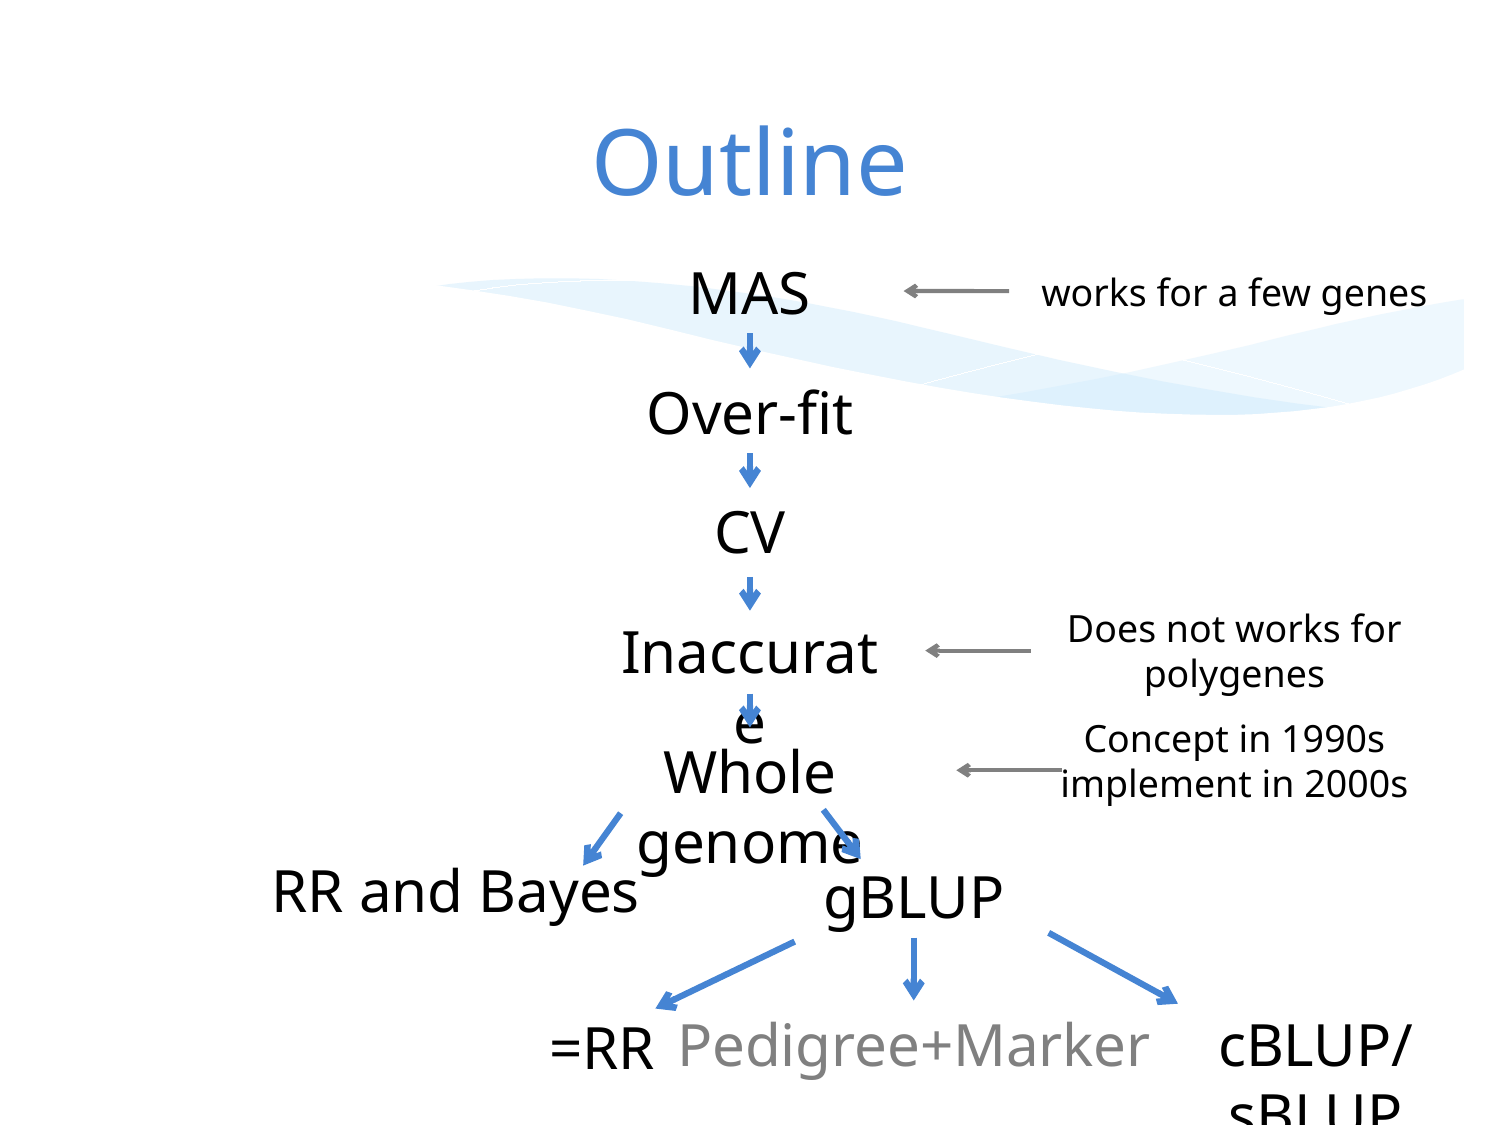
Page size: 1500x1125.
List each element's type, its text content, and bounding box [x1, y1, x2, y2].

text_box Pedigree+Marker [659, 1000, 1131, 1086]
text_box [655, 941, 795, 1009]
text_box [582, 812, 621, 866]
text_box gBLUP [696, 853, 1132, 938]
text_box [1048, 932, 1179, 1004]
title Outline [75, 55, 1425, 261]
text_box works for a few genes [1009, 261, 1461, 321]
text_box MAS [596, 248, 904, 334]
text_box =RR [508, 1003, 696, 1089]
text_box Whole genome [532, 727, 968, 882]
text_box cBLUP/sBLUP [1131, 1000, 1500, 1125]
text_box Over-fit [596, 368, 904, 454]
text_box CV [596, 488, 904, 573]
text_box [823, 809, 861, 860]
text_box Does not works for polygenes [1009, 597, 1461, 703]
text_box Concept in 1990s implement in 2000s [1009, 707, 1461, 813]
text_box Inaccurate [596, 607, 904, 727]
text_box RR and Bayes [237, 847, 674, 932]
